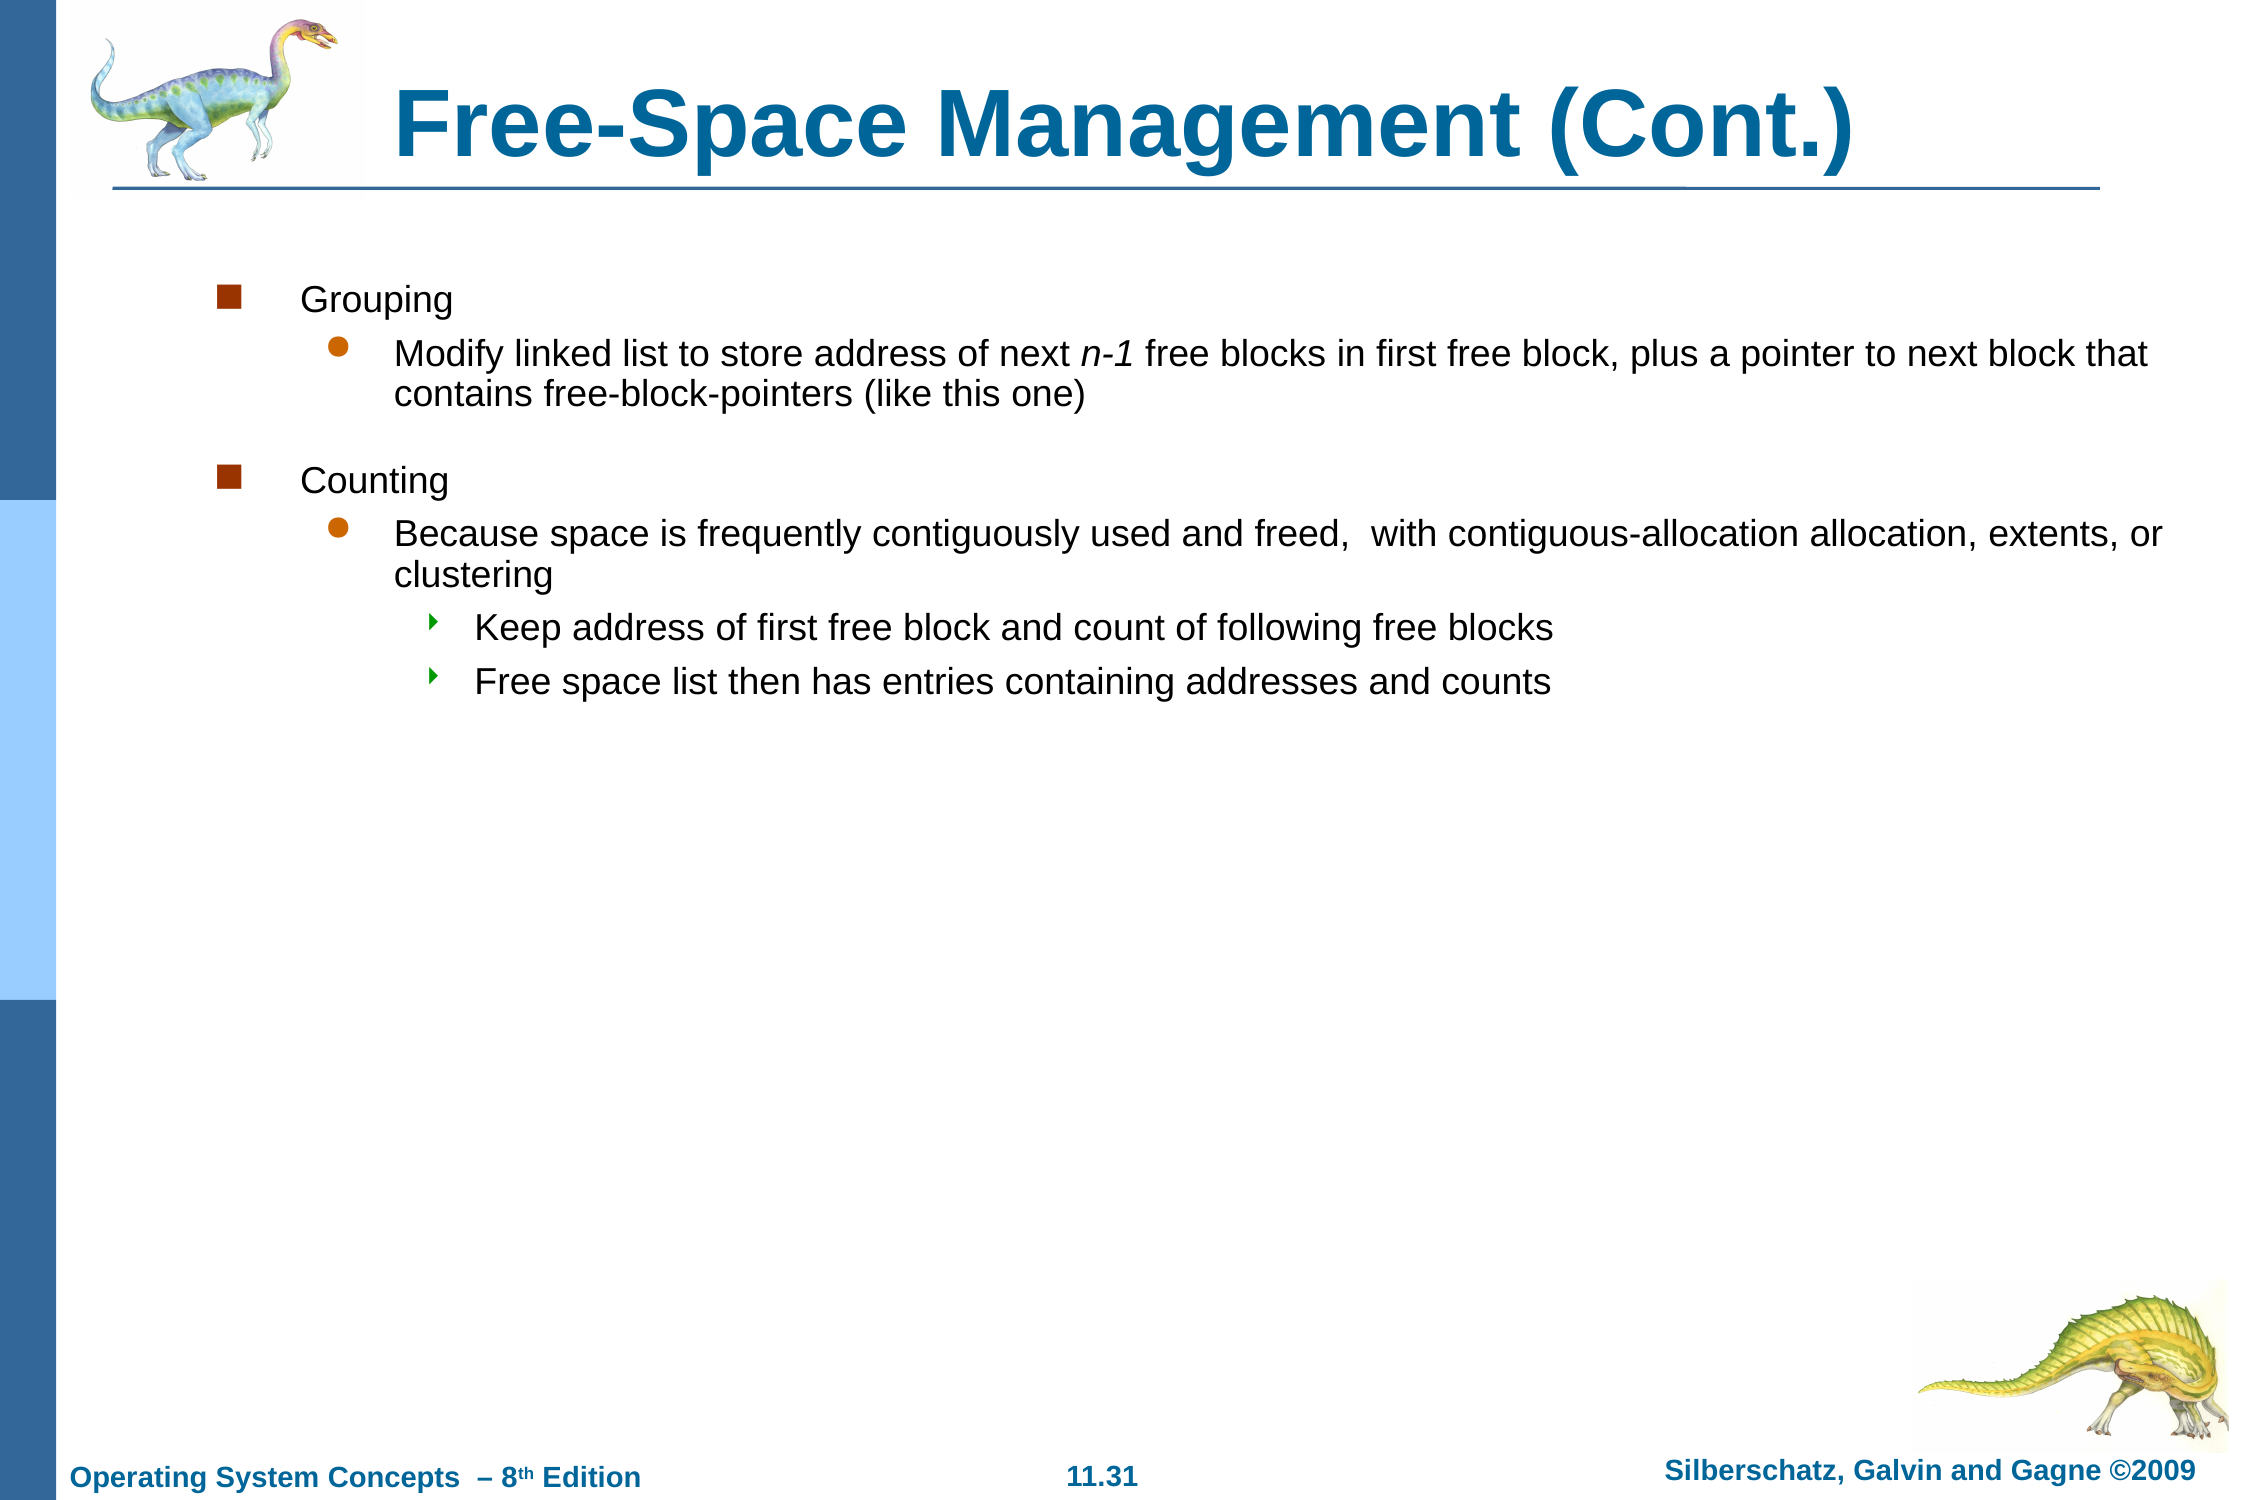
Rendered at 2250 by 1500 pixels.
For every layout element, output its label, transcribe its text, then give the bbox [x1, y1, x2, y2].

picture [70, 0, 365, 199]
title Free-Space Management (Cont.) [112, 60, 2138, 187]
list Grouping Modify linked list to store address of next n-1 free blocks in first free block, plus a pointer to next block that contains free-block-pointers (like this one) Counting Because space is frequently contiguously used and freed, with contiguous-allocation allocation, extents, or clustering Keep address of first free block and count of following free blocks Free space list then has entries containing addresses and counts [198, 269, 2224, 1261]
picture [1913, 1279, 2229, 1453]
